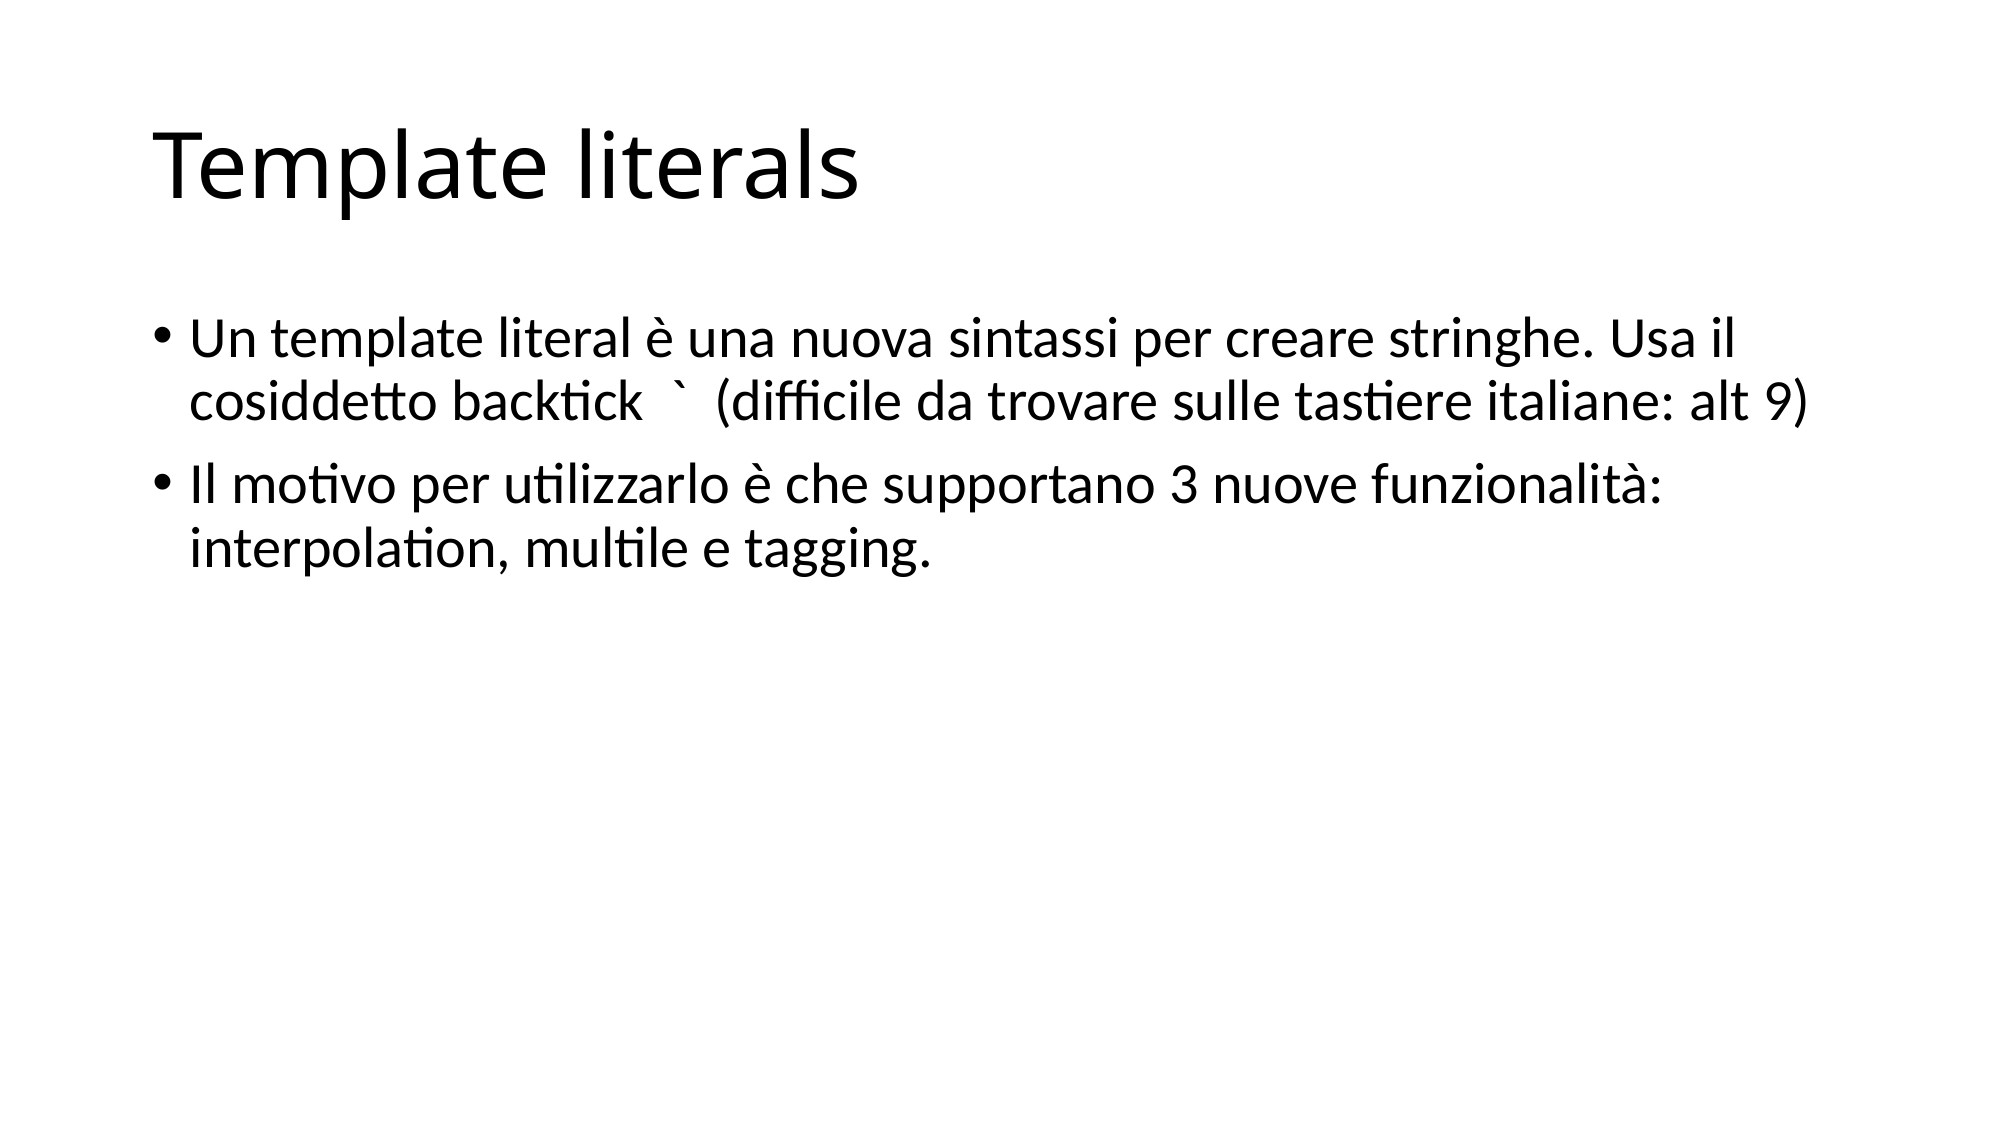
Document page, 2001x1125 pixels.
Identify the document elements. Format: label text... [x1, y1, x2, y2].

title Template literals [137, 59, 1863, 278]
list Un template literal è una nuova sintassi per creare stringhe. Usa il cosiddetto backtick ` (difficile da trovare sulle tastiere italiane: alt 9) Il motivo per utilizzarlo è che supportano 3 nuove funzionalità: interpolation, multile e tagging. [137, 299, 1863, 1014]
